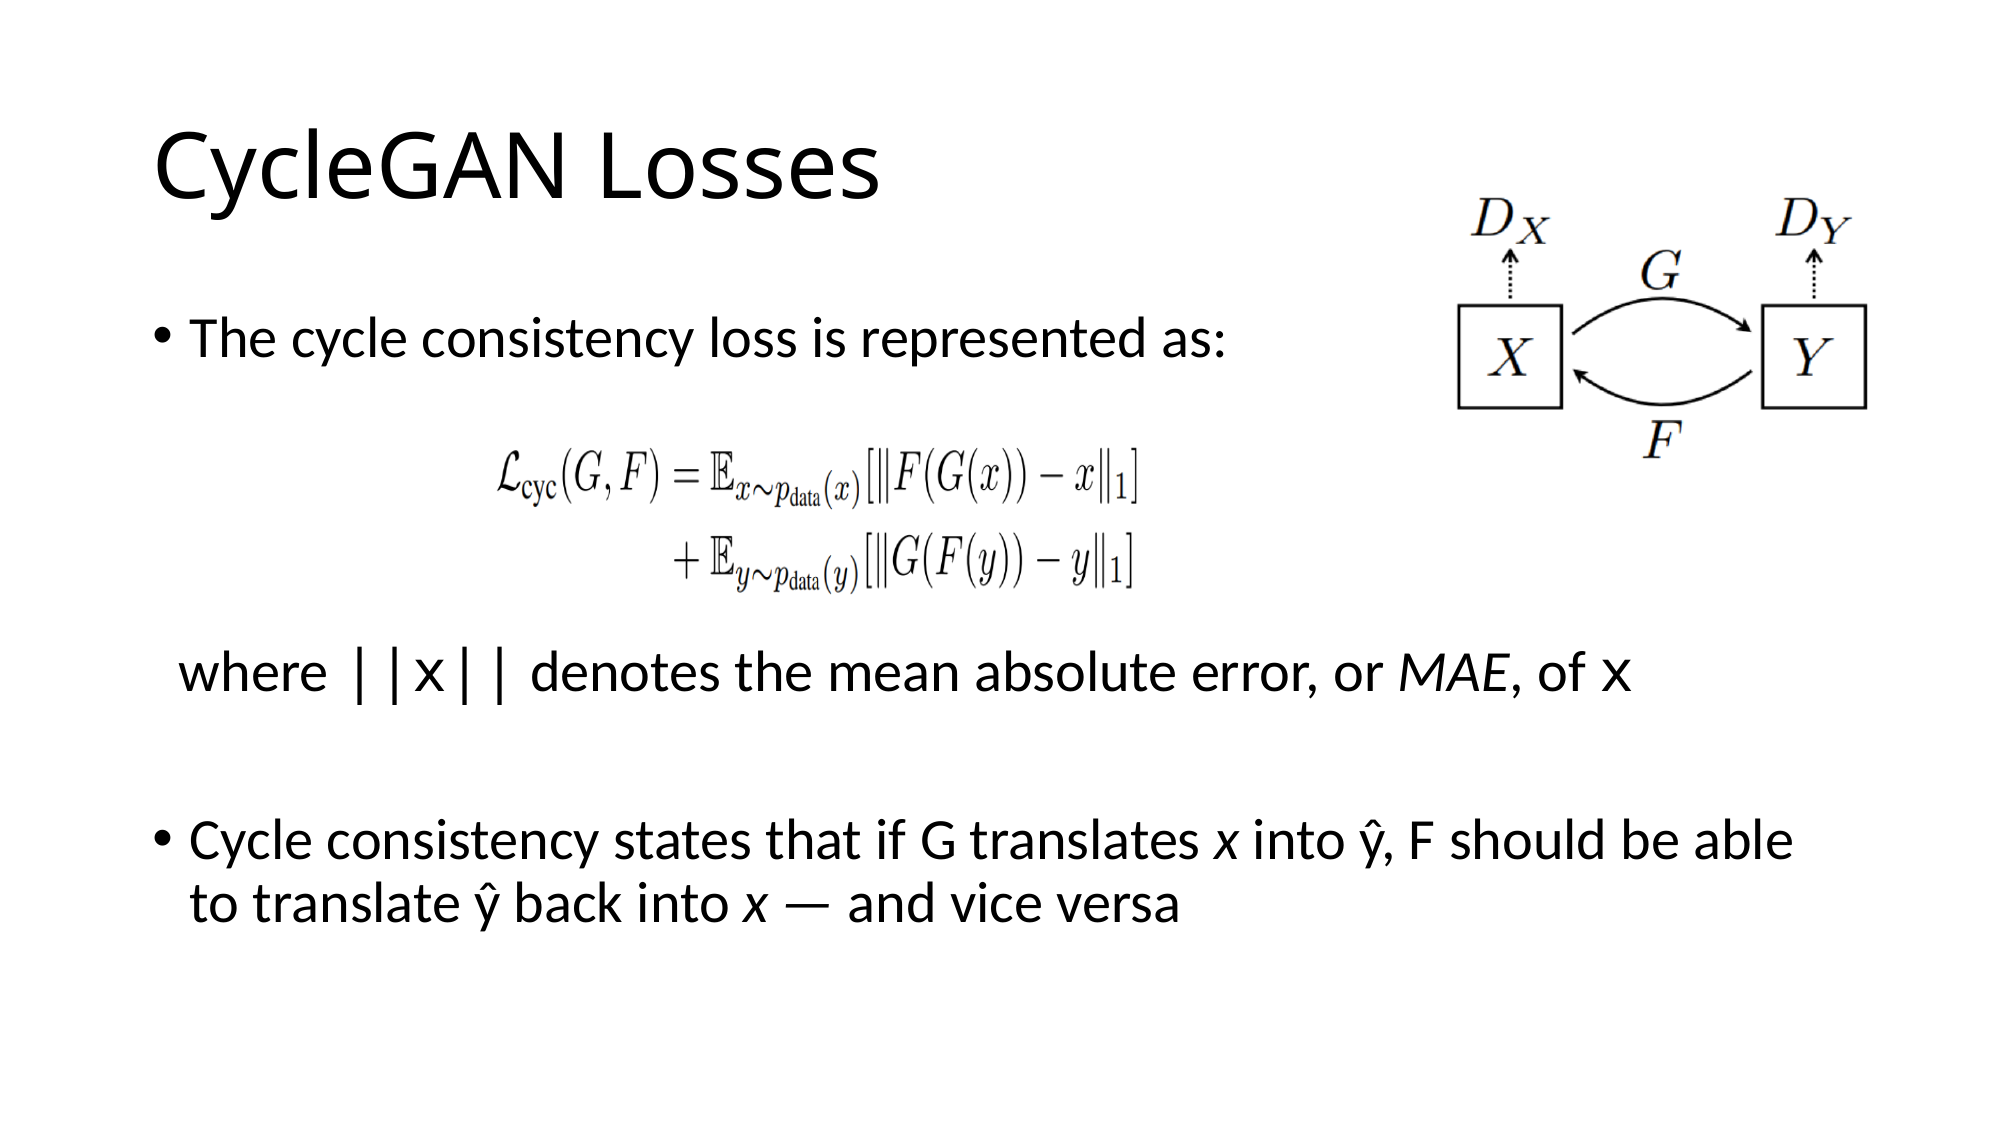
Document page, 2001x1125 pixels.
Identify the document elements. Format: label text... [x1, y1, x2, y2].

picture [1438, 177, 1889, 475]
list The cycle consistency loss is represented as: where ||x|| denotes the mean absolute error, or MAE, of x Cycle consistency states that if G translates x into ŷ, F should be able to translate ŷ back into x — and vice versa [137, 299, 1863, 1014]
picture [489, 416, 1149, 631]
title CycleGAN Losses [137, 59, 1863, 278]
